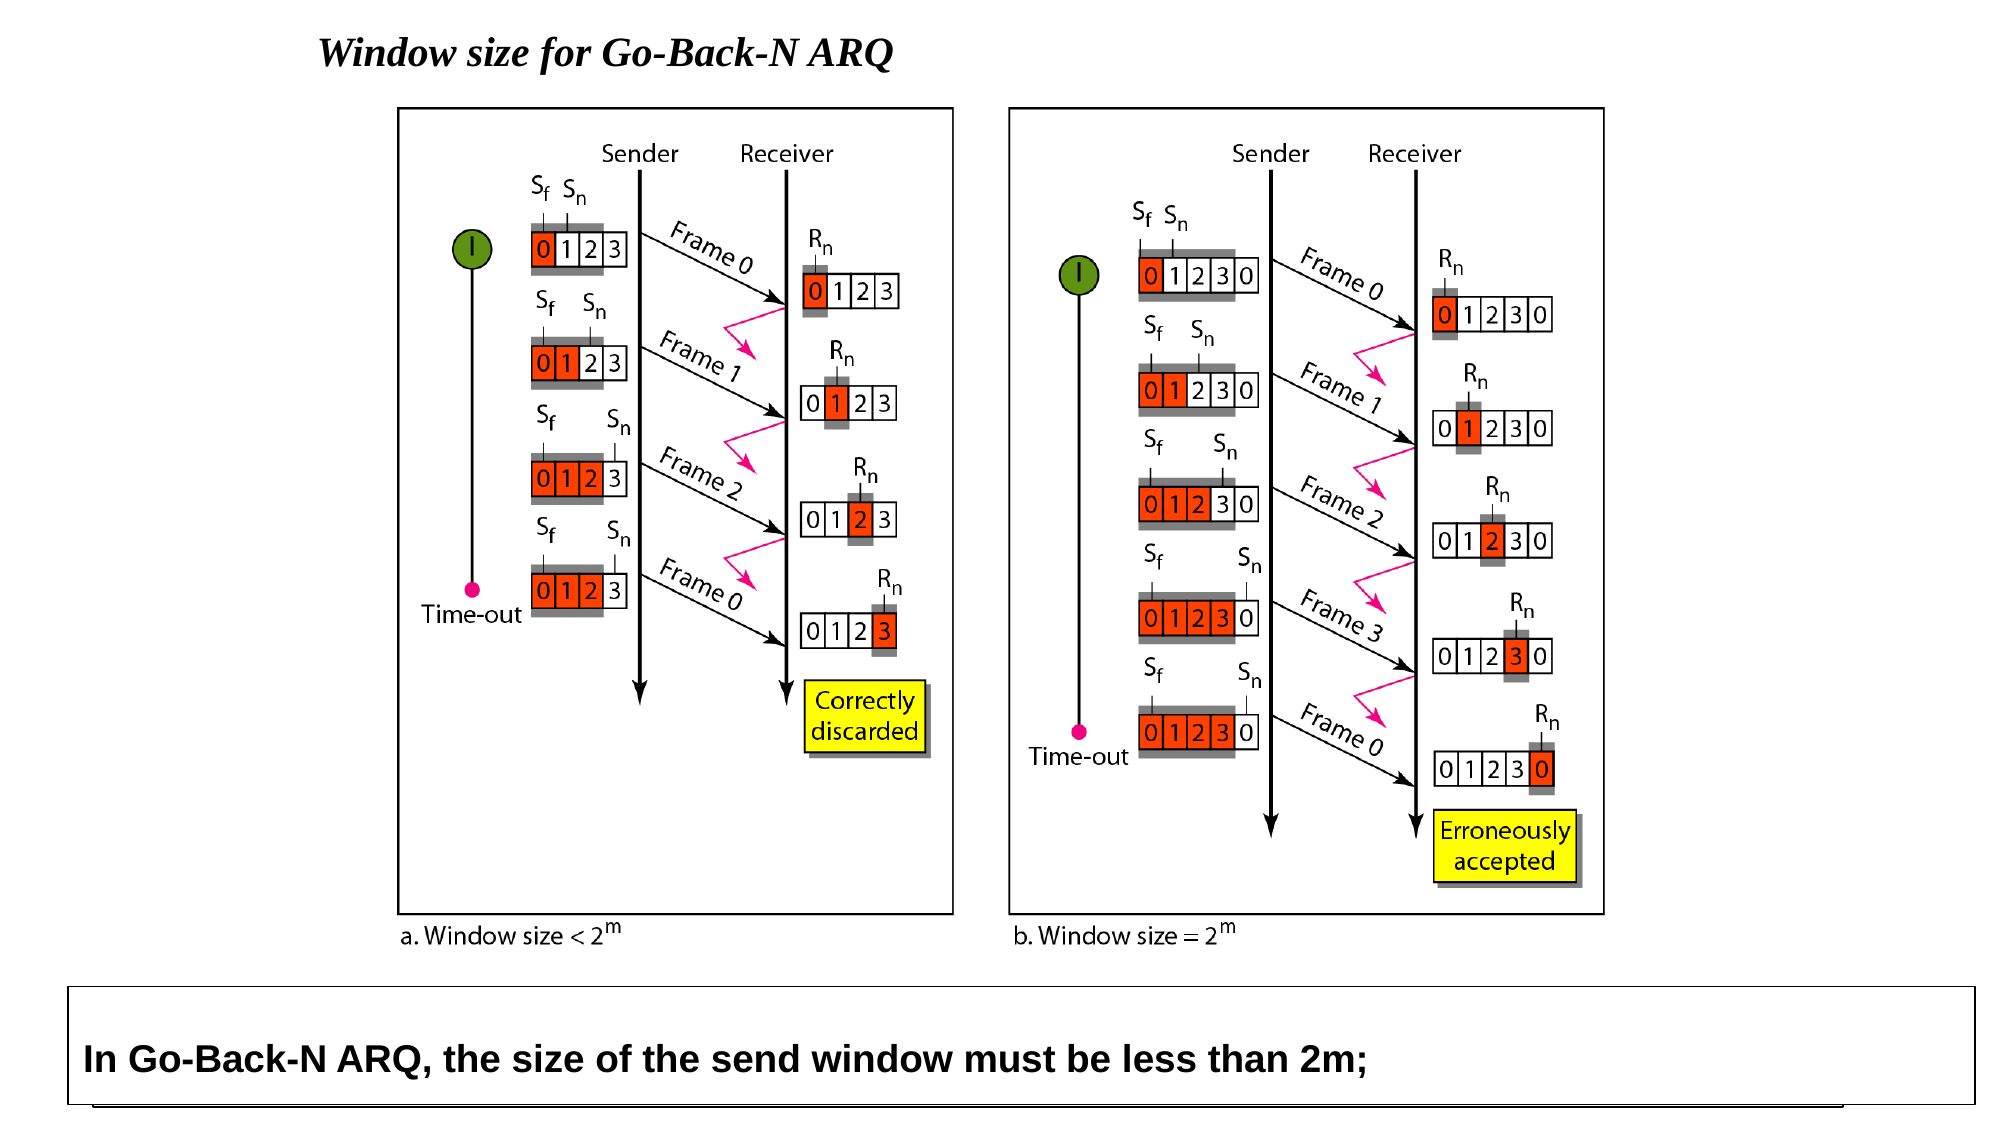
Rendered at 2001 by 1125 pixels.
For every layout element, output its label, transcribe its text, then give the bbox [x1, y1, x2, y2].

text_box Window size for Go-Back-N ARQ [301, 17, 910, 82]
text_box In Go-Back-N ARQ, the size of the send window must be less than 2m; the size of the receiver window is always 1. [68, 986, 1975, 1105]
picture [397, 107, 1605, 951]
